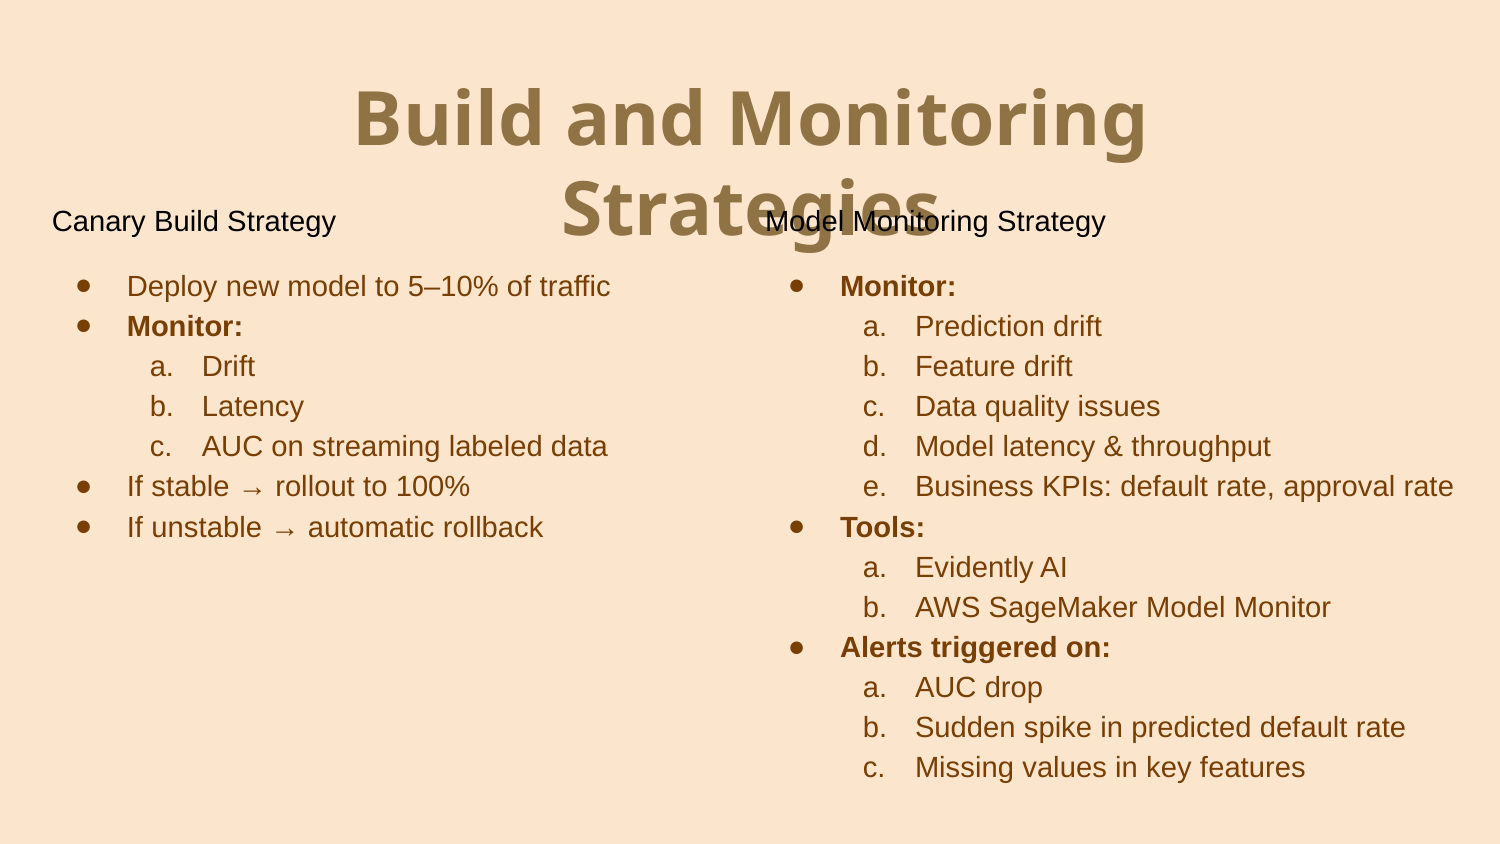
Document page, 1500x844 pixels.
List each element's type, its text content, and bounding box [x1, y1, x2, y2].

title Build and Monitoring Strategies [149, 55, 1353, 181]
title Model Monitoring Strategy Monitor: Prediction drift Feature drift Data quality issues Model latency & throughput Business KPIs: default rate, approval rate Tools: Evidently AI AWS SageMaker Model Monitor Alerts triggered on: AUC drop Sudden spike in predicted default rate Missing values in key features [750, 181, 1479, 821]
title Canary Build Strategy Deploy new model to 5–10% of traffic Monitor: Drift Latency AUC on streaming labeled data If stable → rollout to 100% If unstable → automatic rollback [36, 181, 750, 679]
